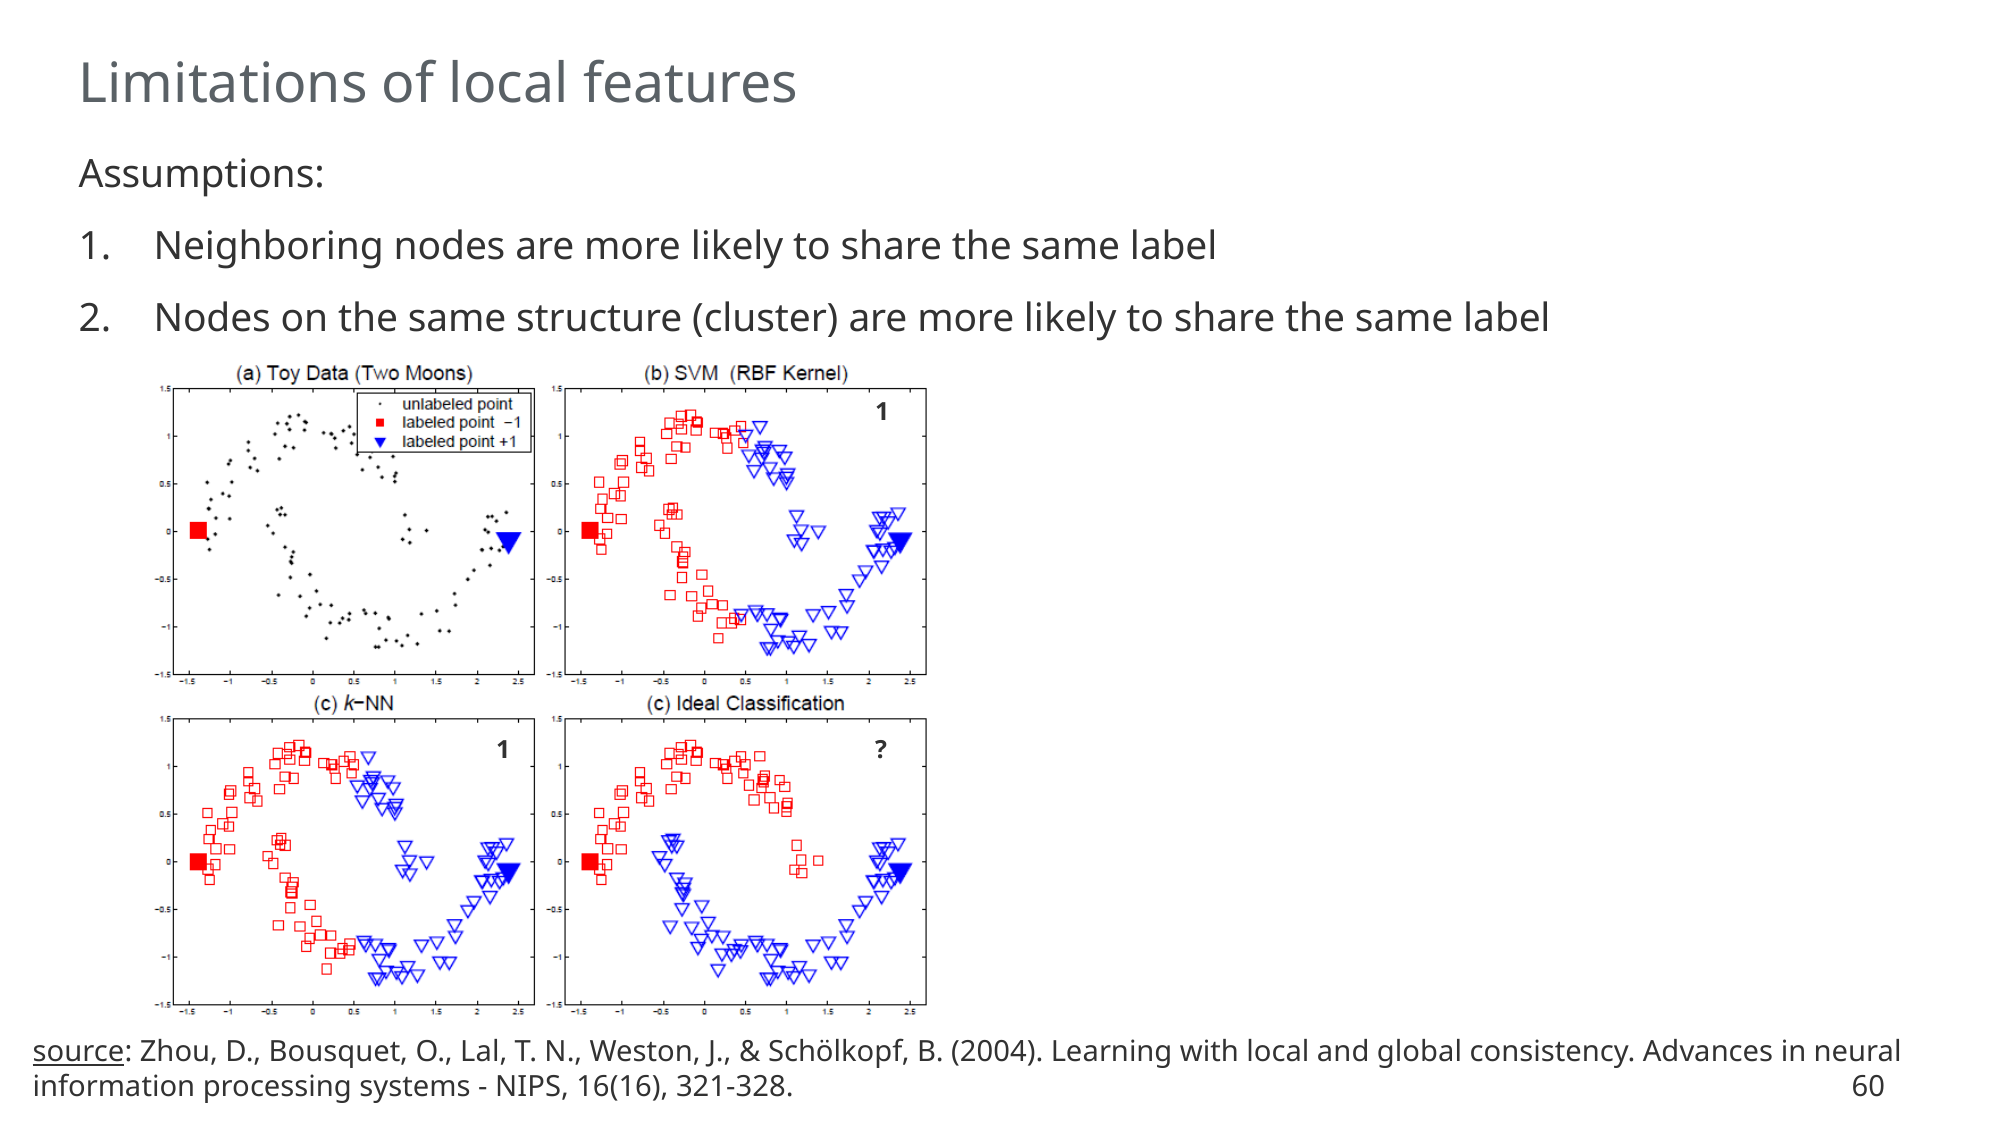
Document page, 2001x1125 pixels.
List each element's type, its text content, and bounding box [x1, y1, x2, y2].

picture [132, 336, 971, 1044]
title Limitations of local features [78, 23, 1583, 115]
text_box source: Zhou, D., Bousquet, O., Lal, T. N., Weston, J., & Schölkopf, B. (2004). Learning with local and global consistency. Advances in neural information processing systems - NIPS, 16(16), 321-328. [18, 1025, 1982, 1110]
list Assumptions: Neighboring nodes are more likely to share the same label Nodes on the same structure (cluster) are more likely to share the same label [78, 139, 1961, 338]
